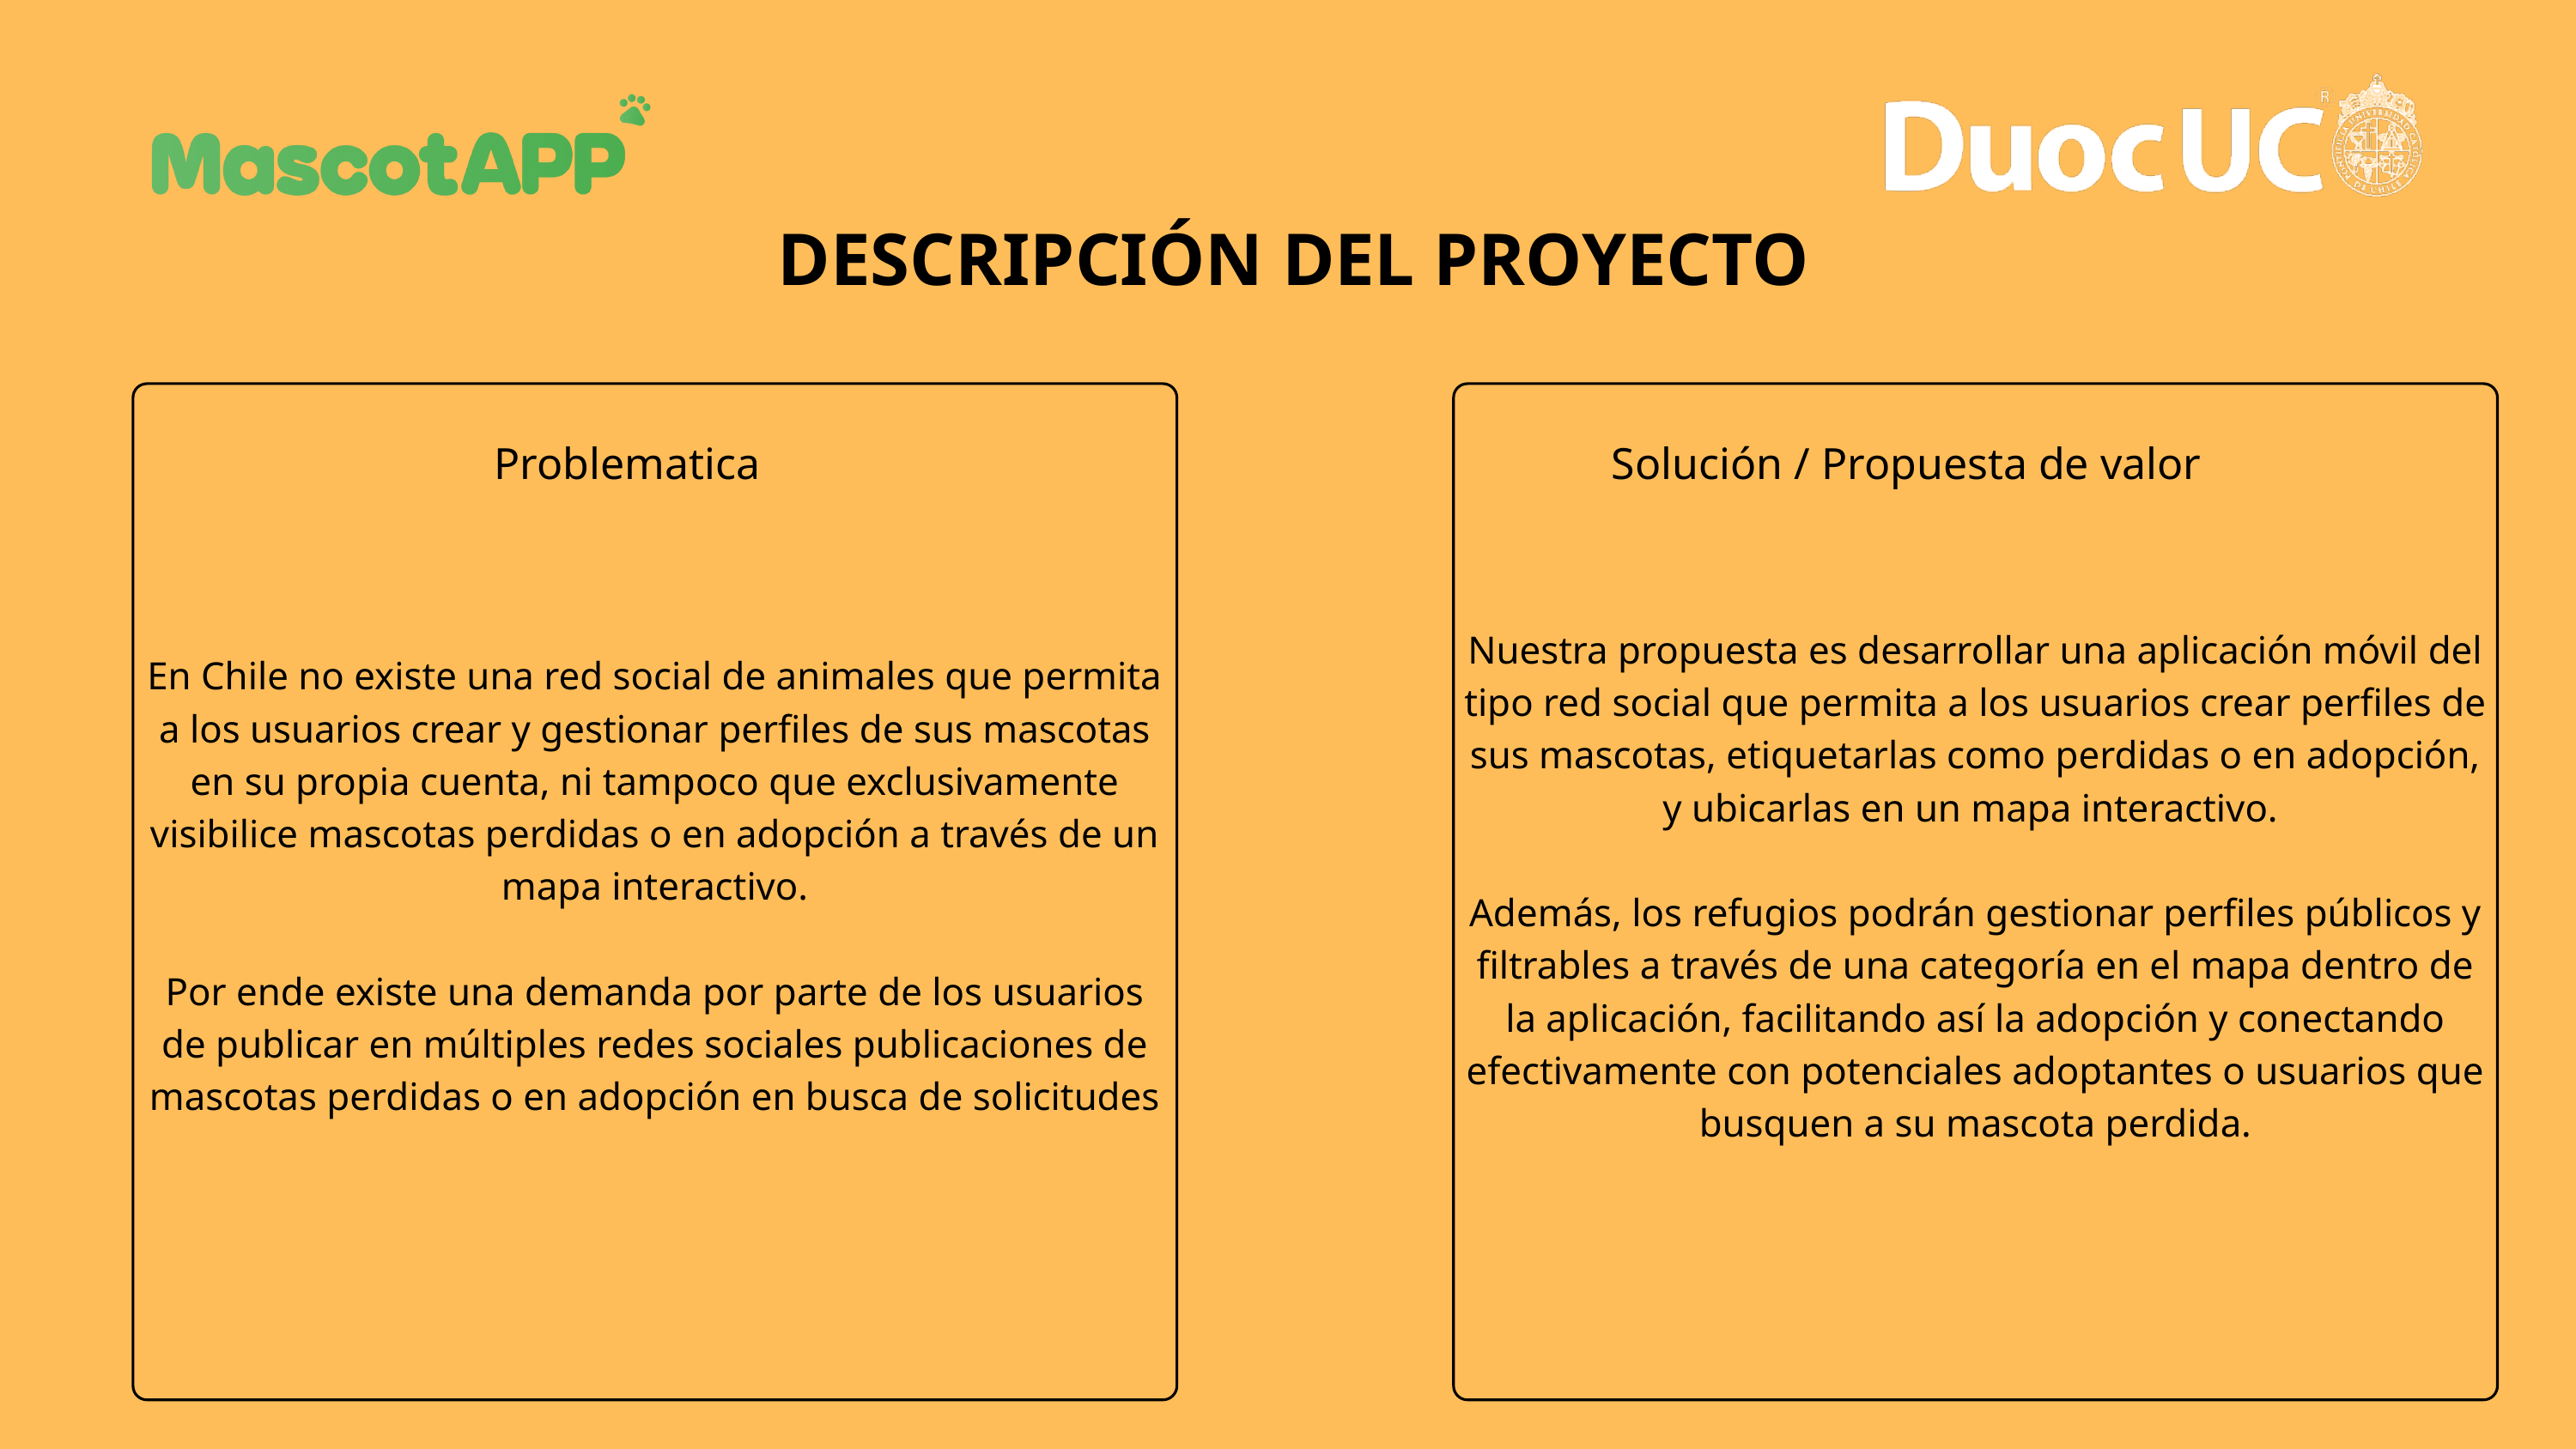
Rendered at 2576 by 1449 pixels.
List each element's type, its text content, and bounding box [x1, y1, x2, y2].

text_box DESCRIPCIÓN DEL PROYECTO [715, 222, 1872, 300]
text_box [1453, 383, 2498, 1400]
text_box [132, 383, 1177, 1400]
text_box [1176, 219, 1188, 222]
text_box [1871, 70, 2432, 219]
text_box [144, 86, 655, 203]
